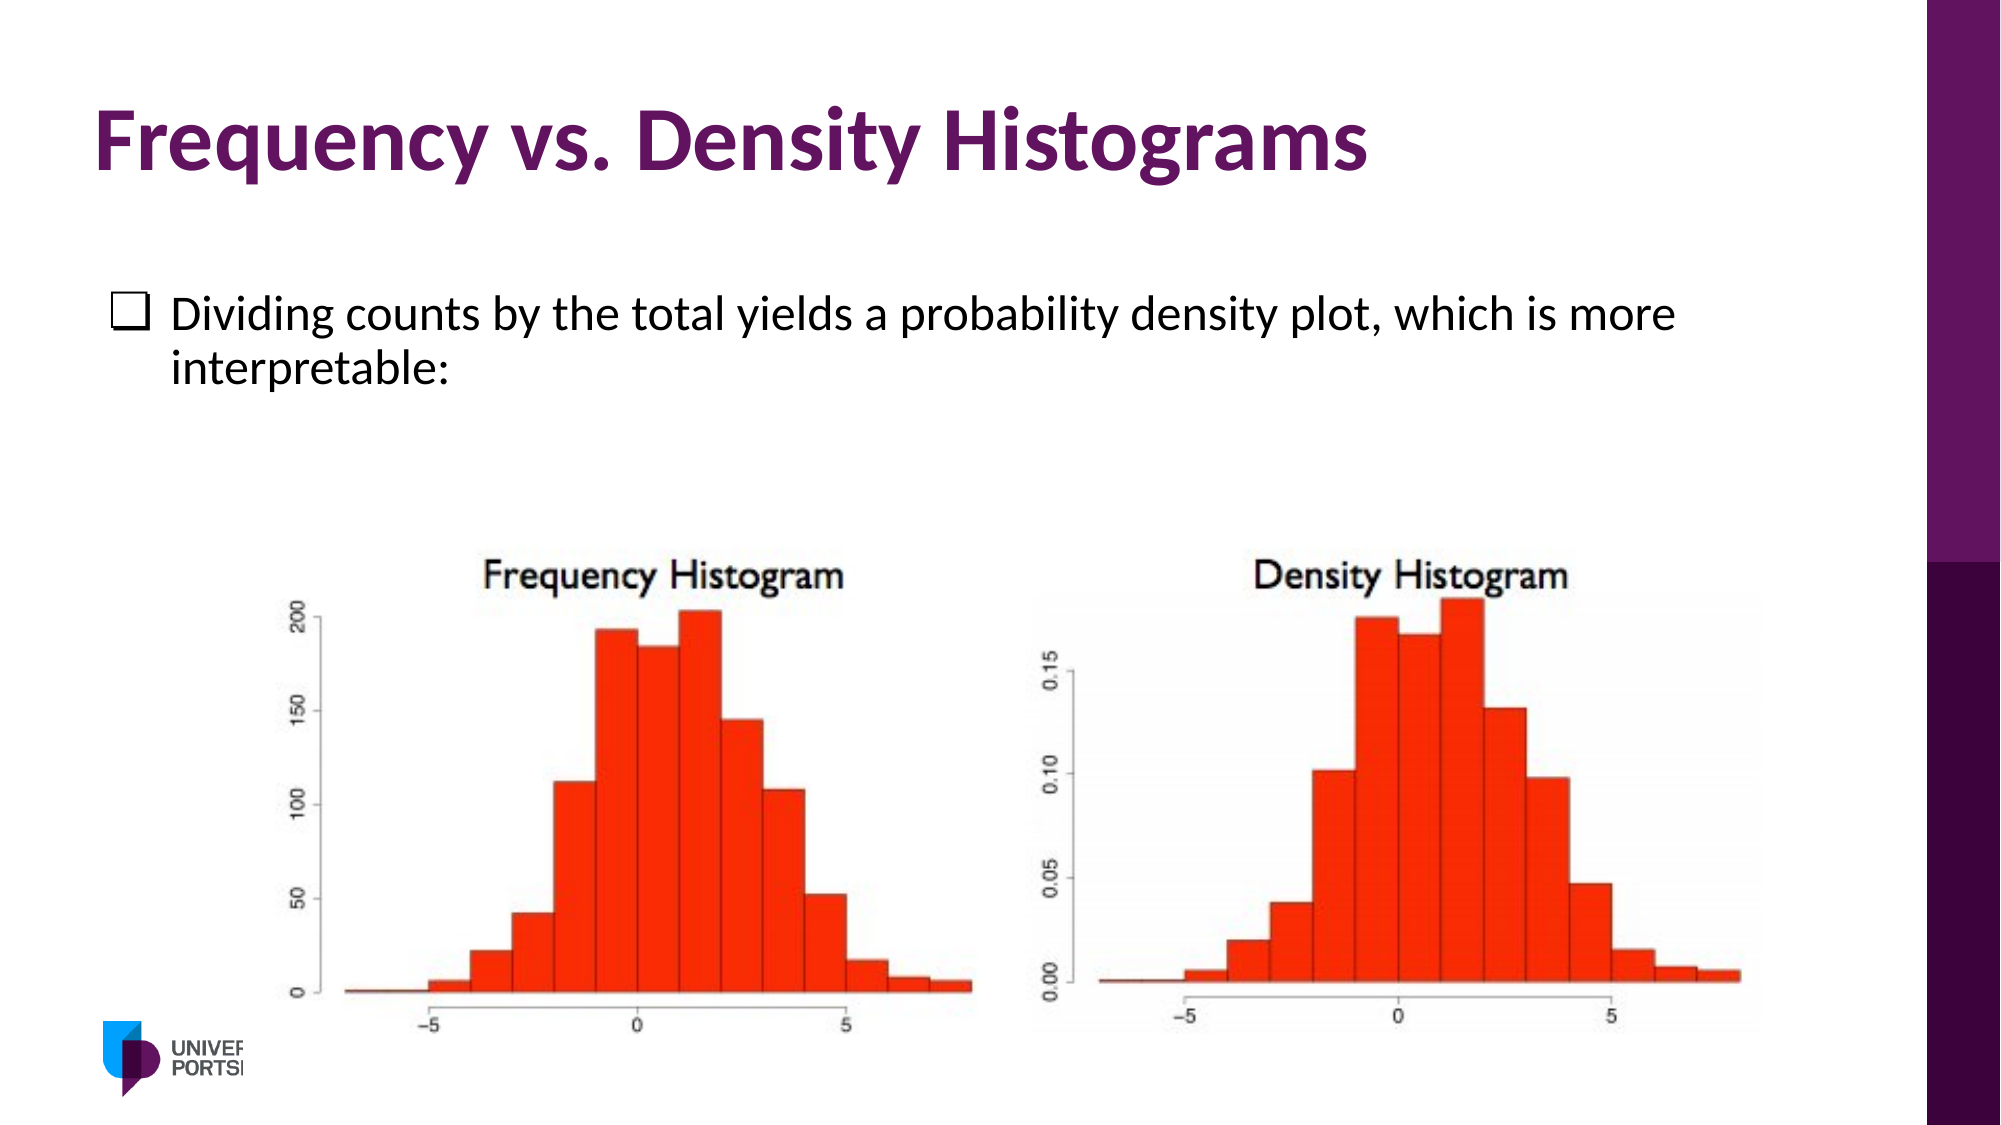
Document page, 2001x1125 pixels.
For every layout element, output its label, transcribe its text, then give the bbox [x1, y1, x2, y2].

list Dividing counts by the total yields a probability density plot, which is more interpretable: [80, 280, 1913, 1007]
title Frequency vs. Density Histograms [79, 91, 1908, 279]
picture [103, 516, 1790, 1097]
